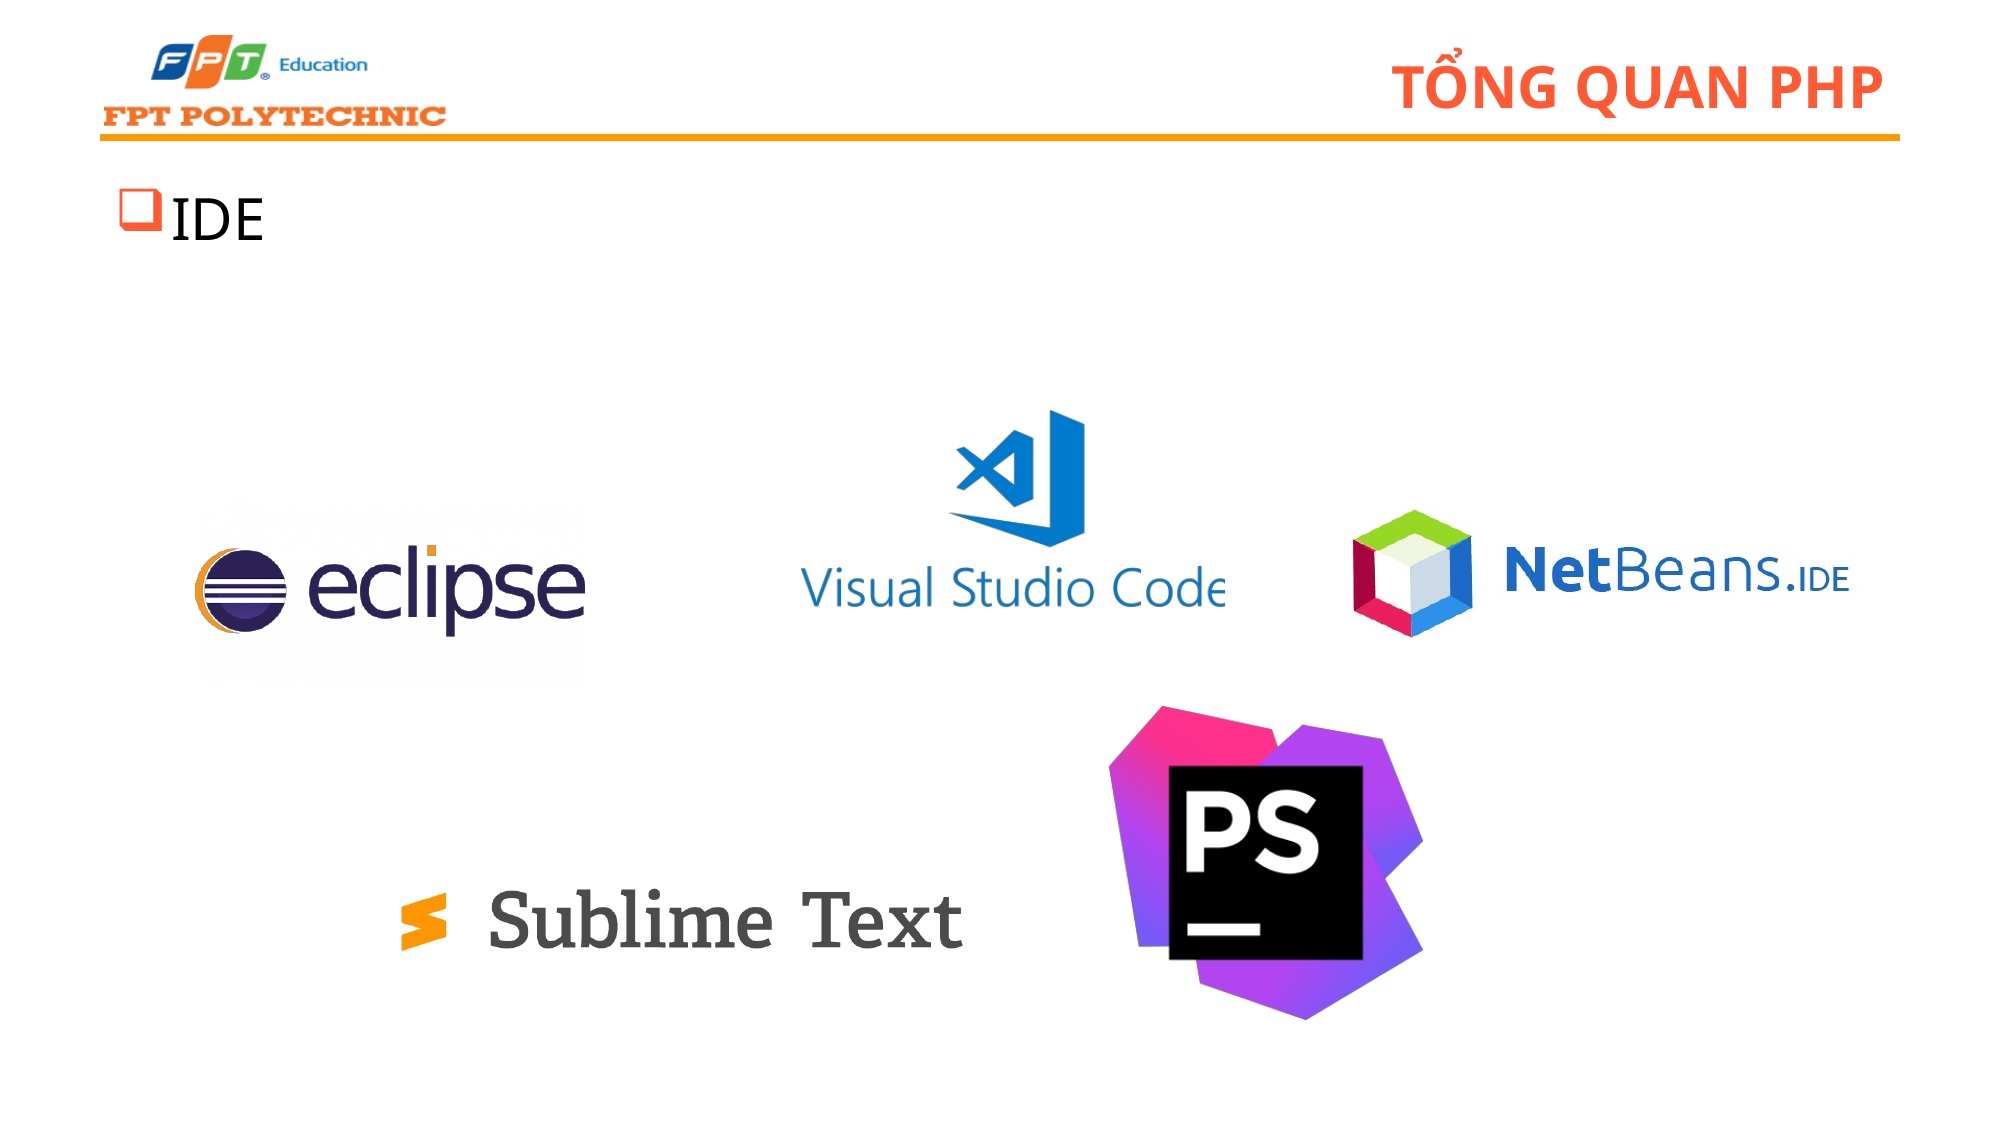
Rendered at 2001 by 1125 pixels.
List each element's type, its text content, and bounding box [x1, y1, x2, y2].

title Tổng quan PHP [450, 45, 1900, 125]
picture [765, 383, 1977, 689]
picture [1109, 706, 1423, 1020]
picture [389, 757, 975, 1083]
picture [104, 35, 450, 126]
list IDE [99, 174, 1900, 1038]
picture [195, 497, 585, 684]
